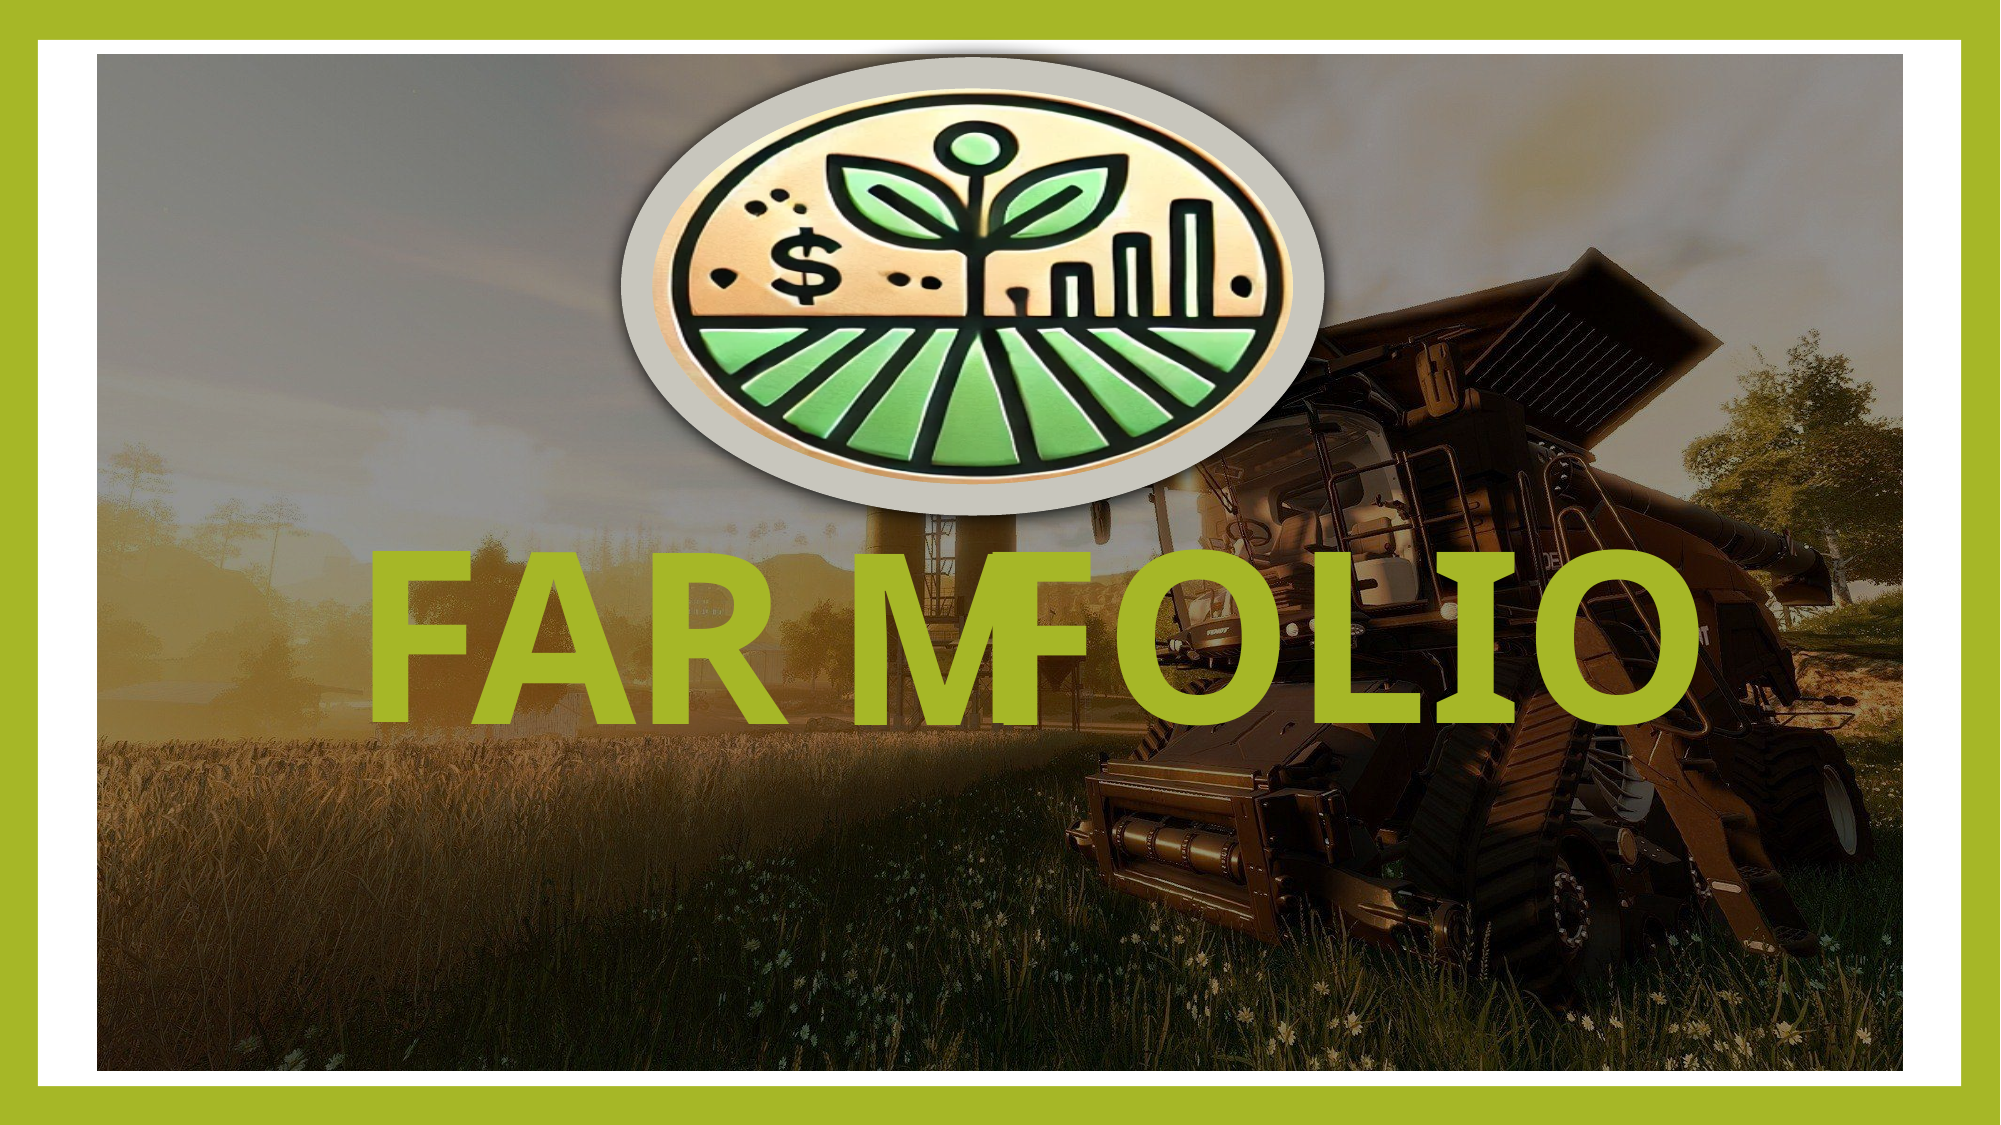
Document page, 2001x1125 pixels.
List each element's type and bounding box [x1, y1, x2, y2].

picture [97, 54, 1903, 1071]
